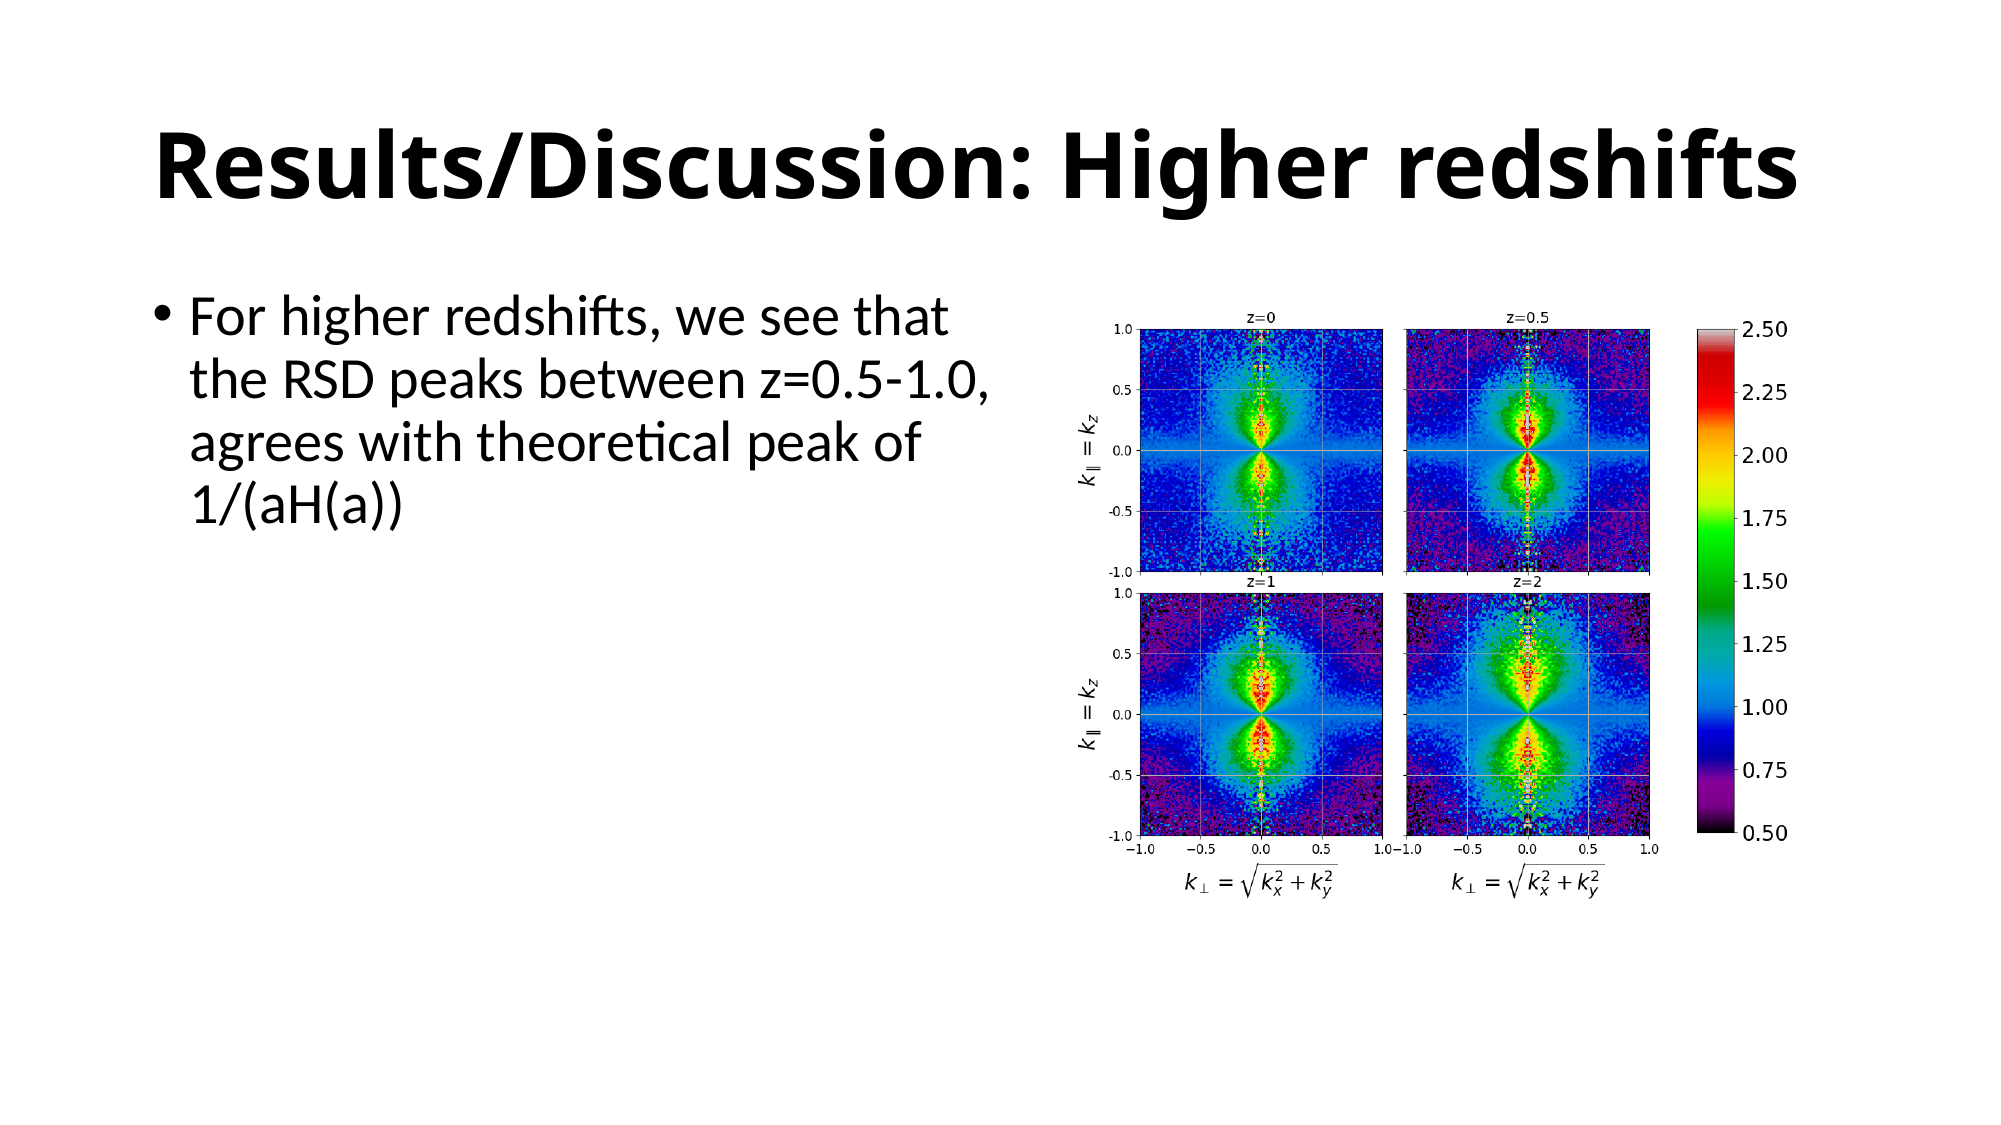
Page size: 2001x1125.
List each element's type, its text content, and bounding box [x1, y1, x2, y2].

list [788, 298, 2000, 905]
title Results/Discussion: Higher redshifts [137, 59, 1863, 278]
